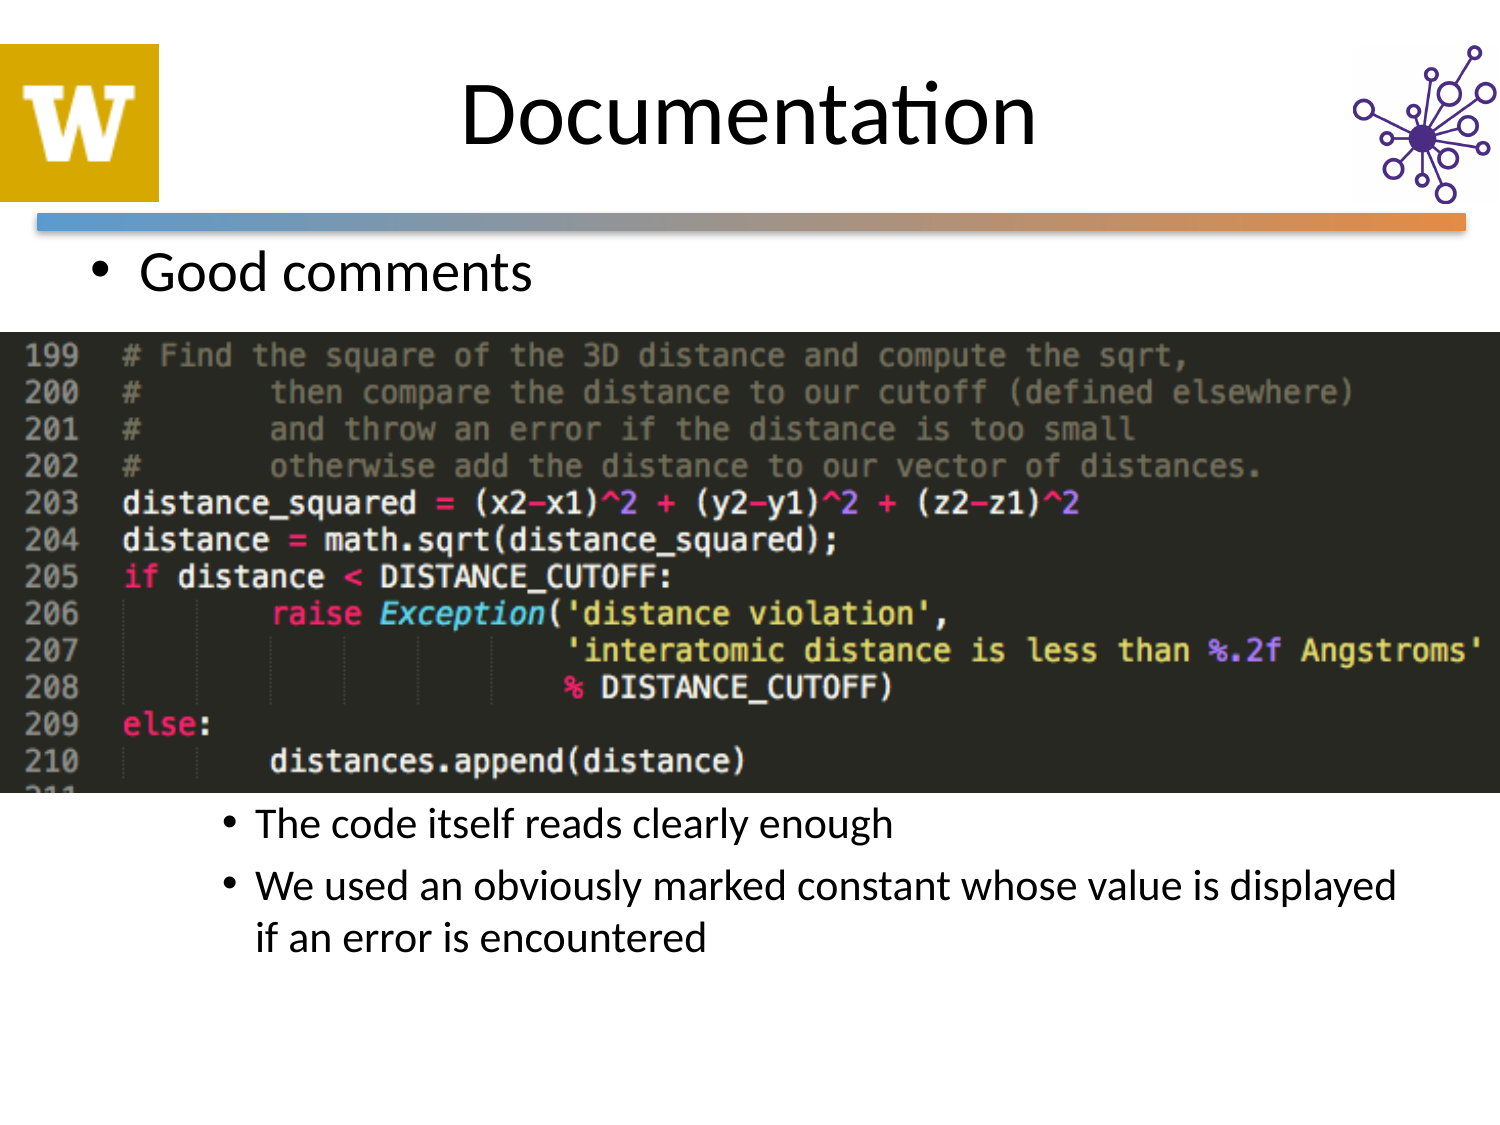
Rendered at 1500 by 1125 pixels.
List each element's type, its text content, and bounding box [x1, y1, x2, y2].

picture [0, 44, 159, 202]
picture [1425, 45, 1497, 204]
title Documentation [75, 45, 1425, 224]
list Good comments Note how the block is commented The code itself reads clearly enough We used an obviously marked constant whose value is displayed if an error is encountered [75, 224, 1425, 330]
picture [0, 332, 1500, 793]
list Good comments Note how the block is commented The code itself reads clearly enough We used an obviously marked constant whose value is displayed if an error is encountered [75, 801, 1425, 975]
